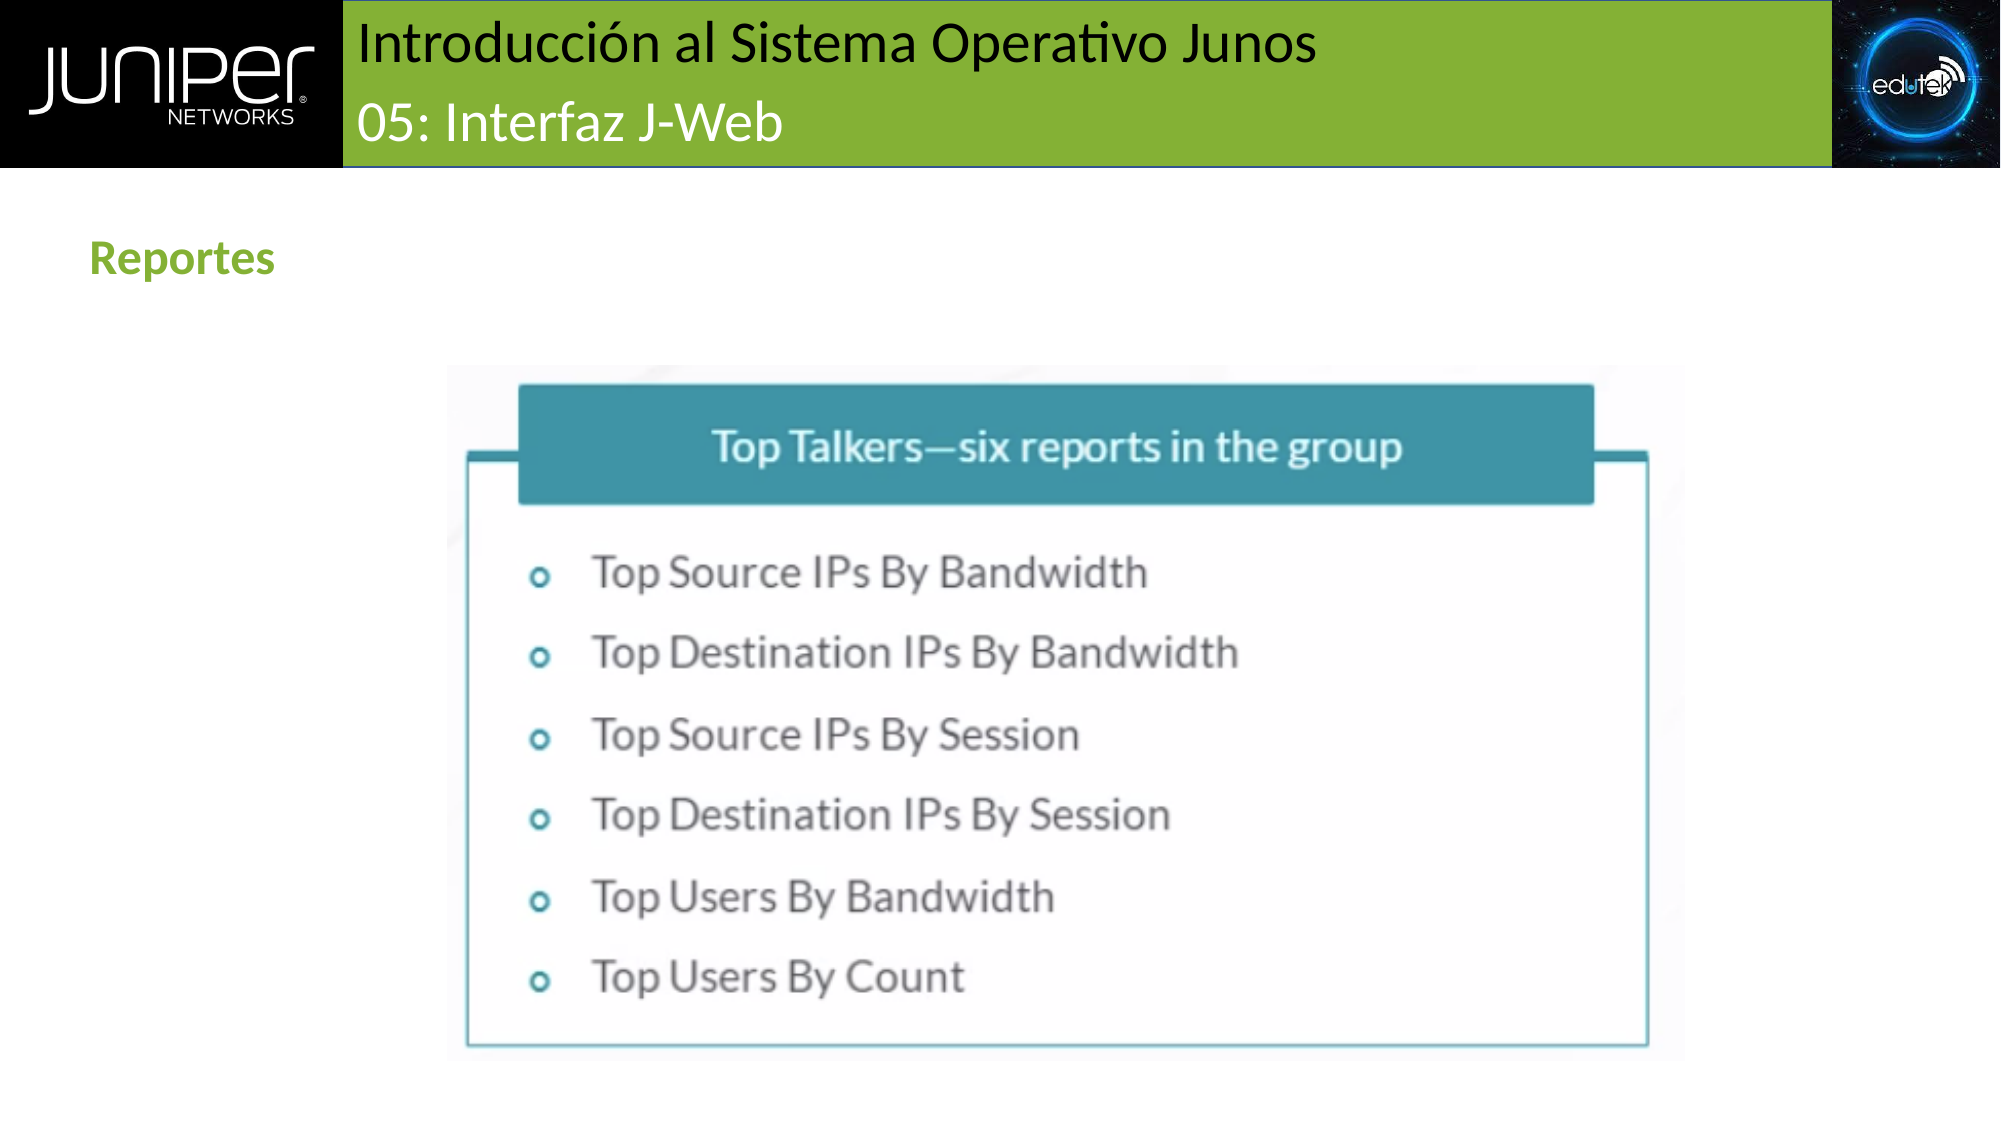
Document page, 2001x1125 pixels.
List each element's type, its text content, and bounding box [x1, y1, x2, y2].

list Reportes [74, 224, 1926, 938]
list 05: Interfaz J-Web [342, 83, 1606, 168]
picture [0, 0, 343, 168]
title Introducción al Sistema Operativo Junos [342, 3, 2000, 84]
picture [1832, 84, 2000, 168]
picture [447, 365, 1685, 1061]
